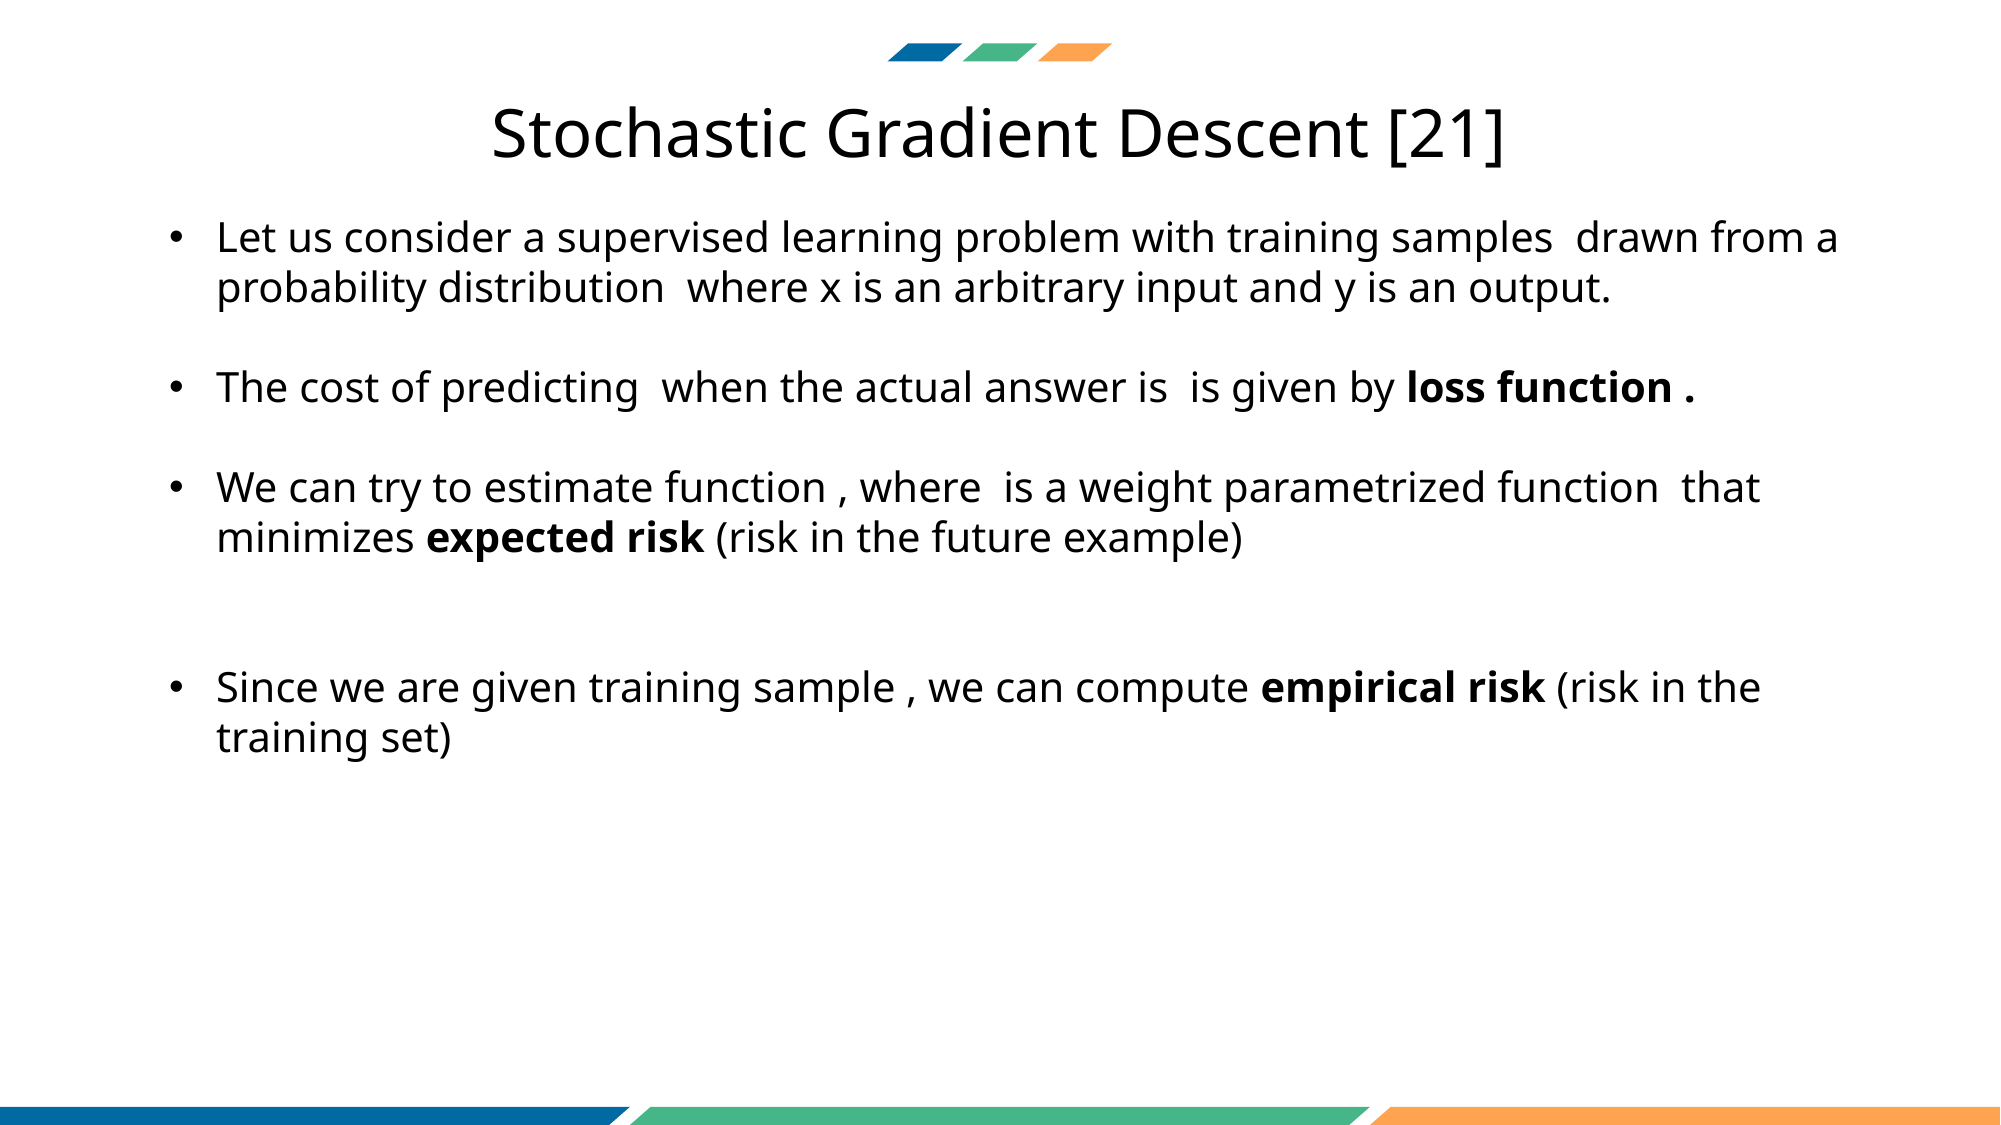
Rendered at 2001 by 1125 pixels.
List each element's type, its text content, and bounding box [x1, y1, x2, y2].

text_box Stochastic Gradient Descent [21] [391, 90, 1609, 171]
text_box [0, 1106, 2000, 1125]
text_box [887, 43, 1113, 62]
